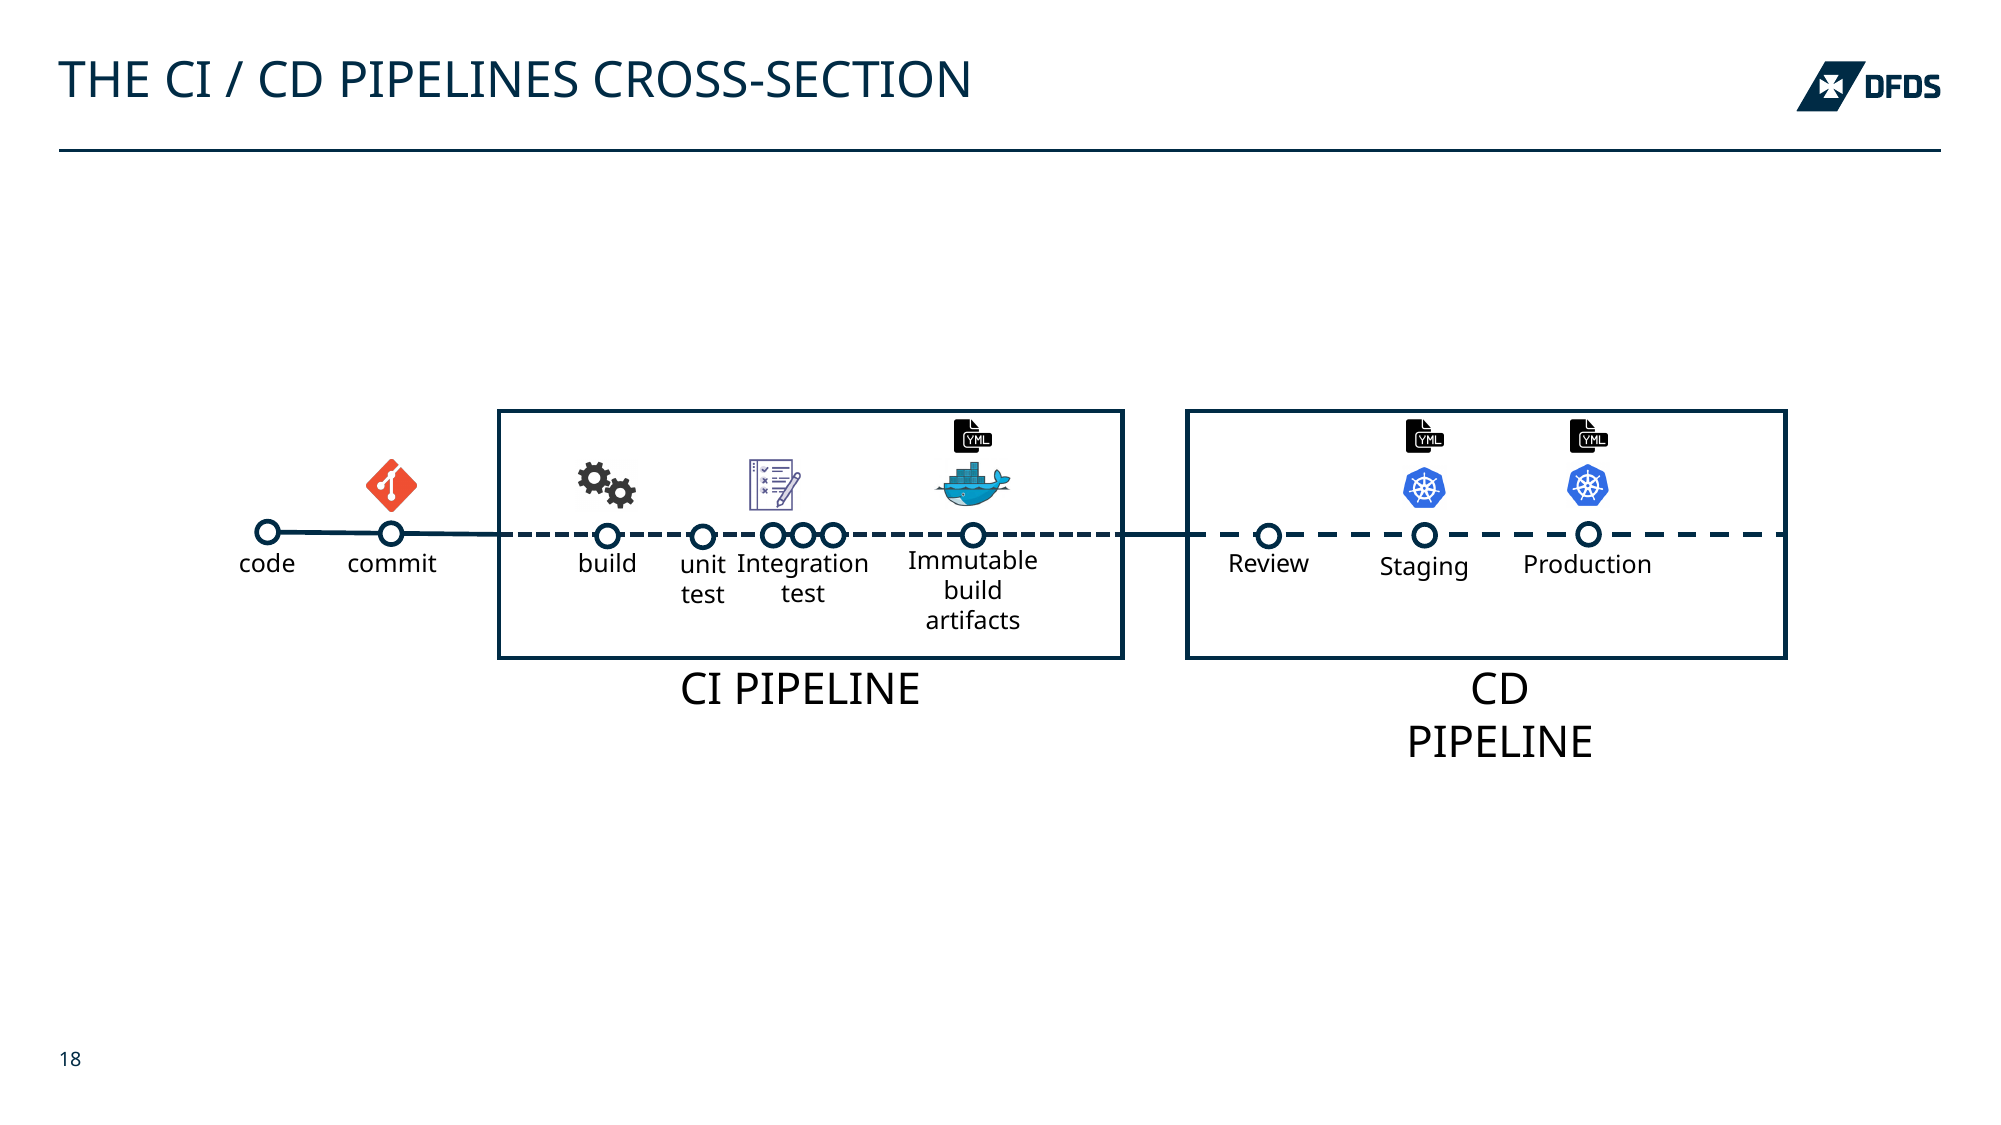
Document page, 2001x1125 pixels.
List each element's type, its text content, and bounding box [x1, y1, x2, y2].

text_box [214, 410, 1786, 715]
title The ci / cd pipelines cross-section [58, 25, 1764, 138]
